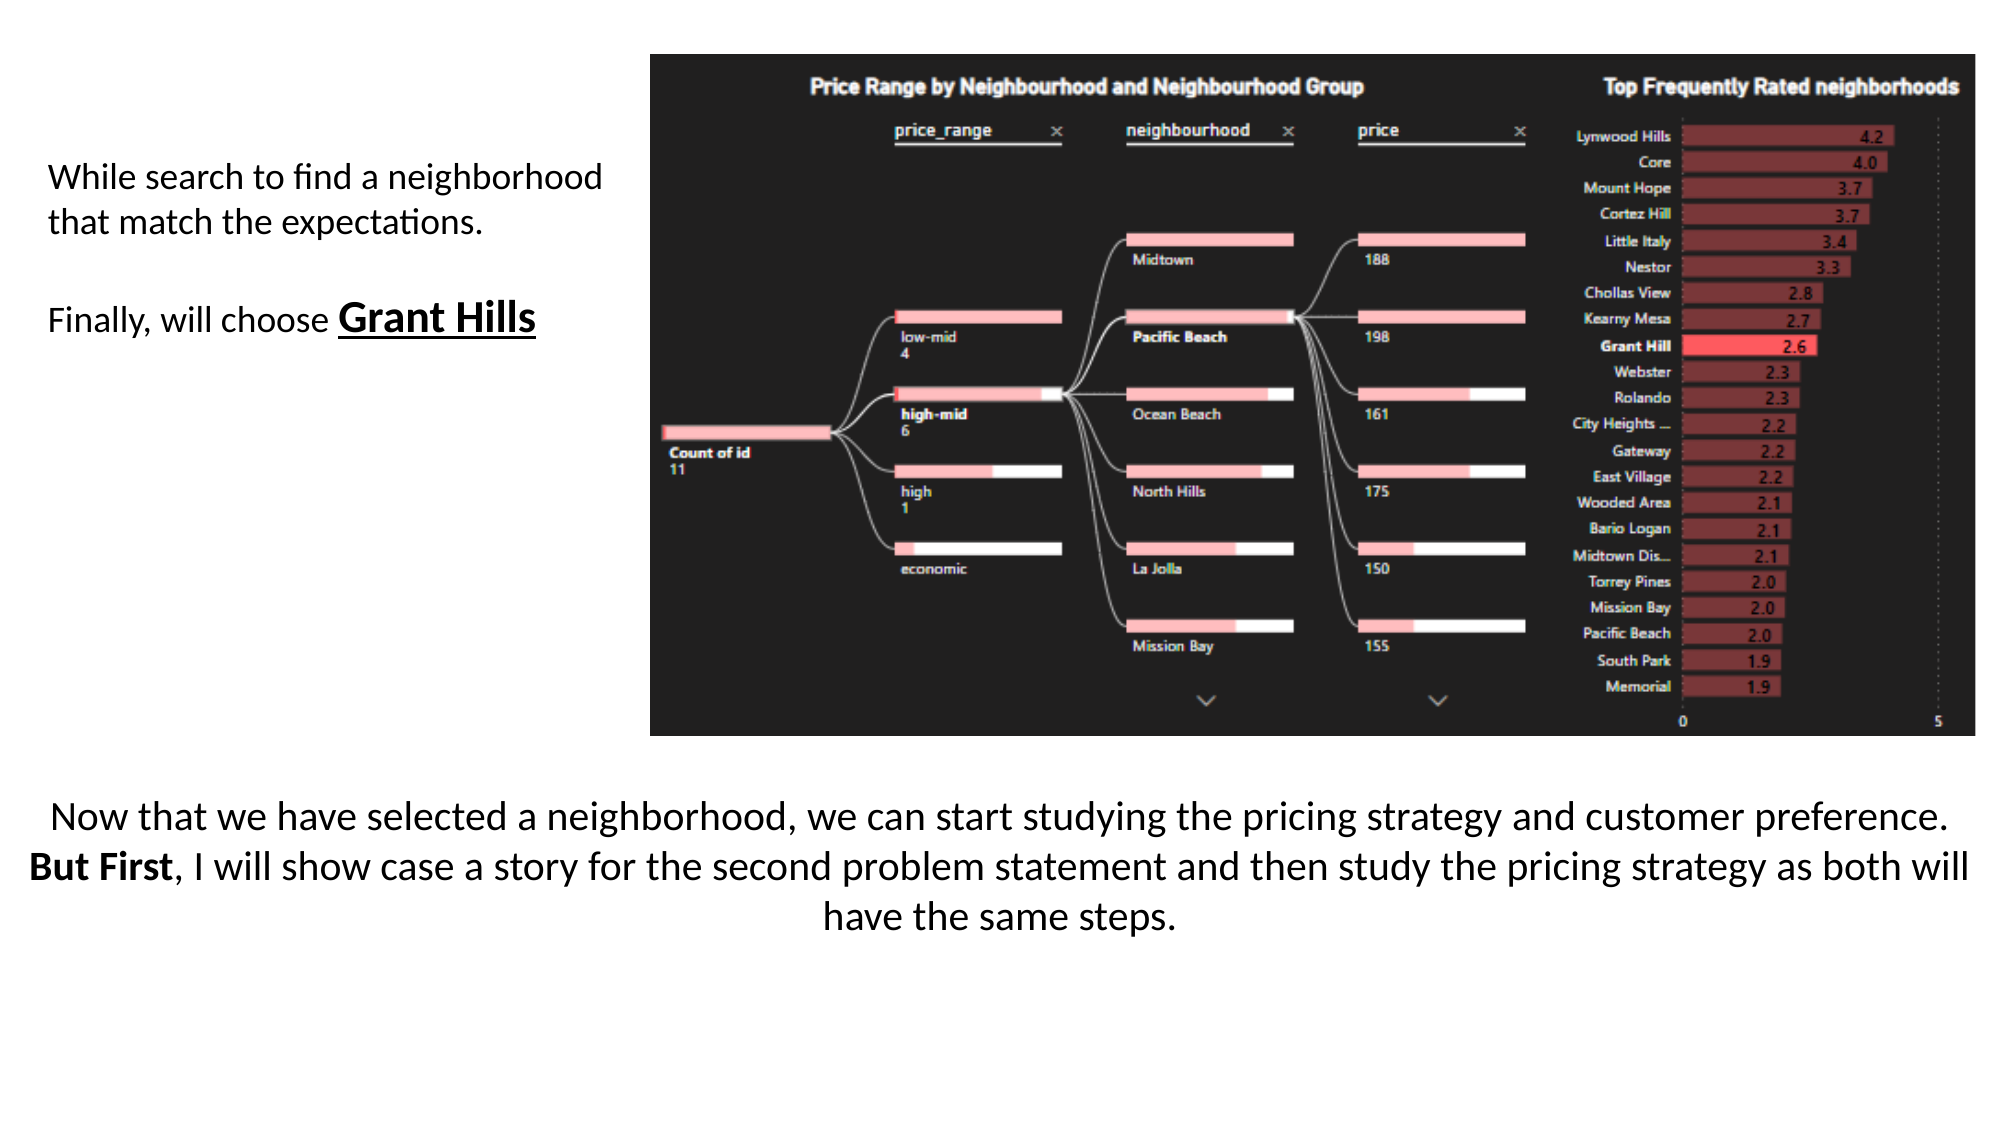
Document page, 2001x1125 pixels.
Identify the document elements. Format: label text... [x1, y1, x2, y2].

text_box While search to find a neighborhood that match the expectations. Finally, will choose Grant Hills [33, 144, 649, 350]
picture [649, 54, 1976, 736]
text_box Now that we have selected a neighborhood, we can start studying the pricing strategy and customer preference. But First, I will show case a story for the second problem statement and then study the pricing strategy as both will have the same steps. [0, 781, 2000, 947]
